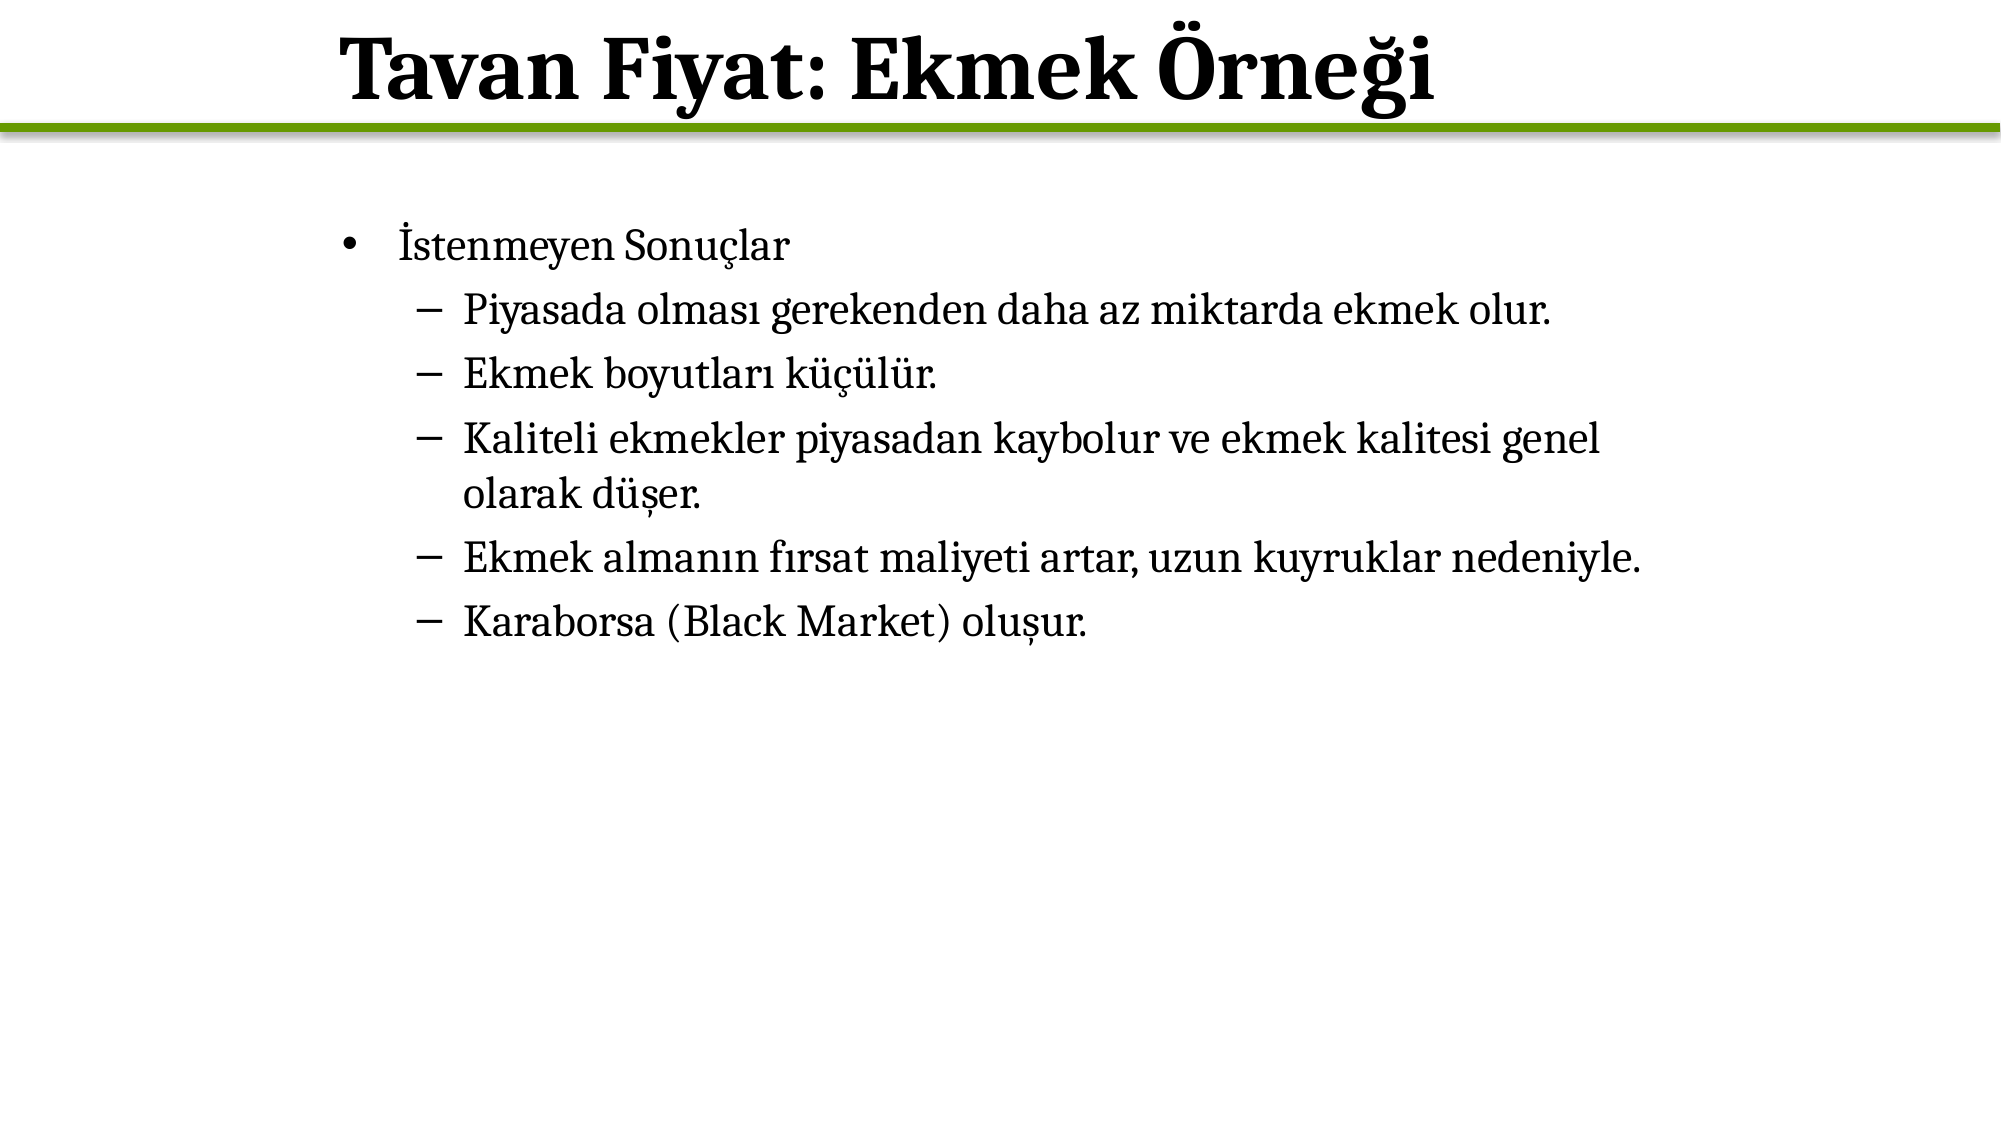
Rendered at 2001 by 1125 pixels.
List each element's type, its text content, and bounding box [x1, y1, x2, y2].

title Tavan Fiyat: Ekmek Örneği [324, 0, 1675, 127]
list İstenmeyen Sonuçlar Piyasada olması gerekenden daha az miktarda ekmek olur. Ekmek boyutları küçülür. Kaliteli ekmekler piyasadan kaybolur ve ekmek kalitesi genel olarak düşer. Ekmek almanın fırsat maliyeti artar, uzun kuyruklar nedeniyle. Karaborsa (Black Market) oluşur. [326, 207, 1677, 1011]
